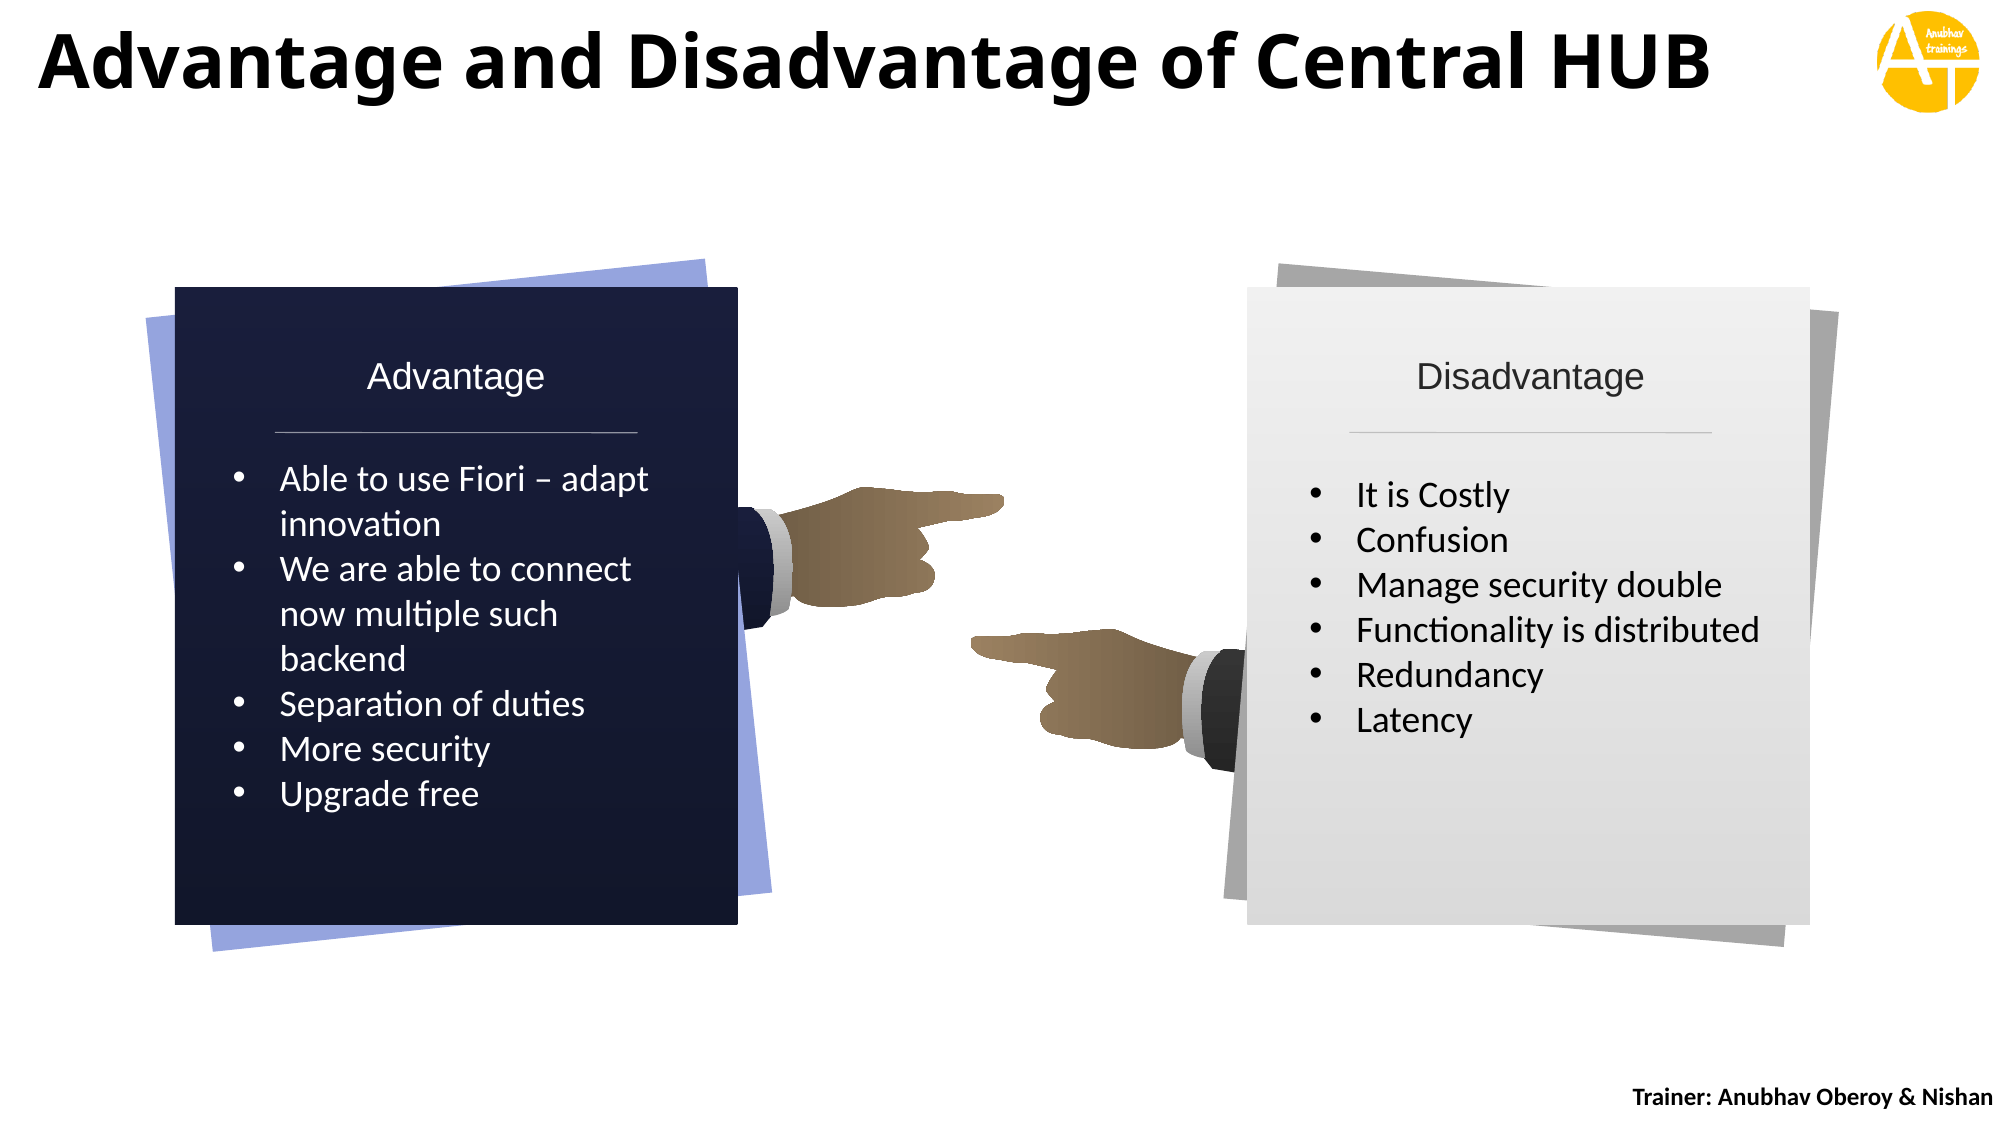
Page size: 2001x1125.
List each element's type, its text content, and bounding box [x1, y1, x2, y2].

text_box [174, 286, 1813, 925]
footer Trainer: Anubhav Oberoy & Nishan [1601, 1083, 2000, 1108]
picture [1866, 4, 1985, 121]
text_box Advantage and Disadvantage of Central HUB [23, 16, 1877, 133]
